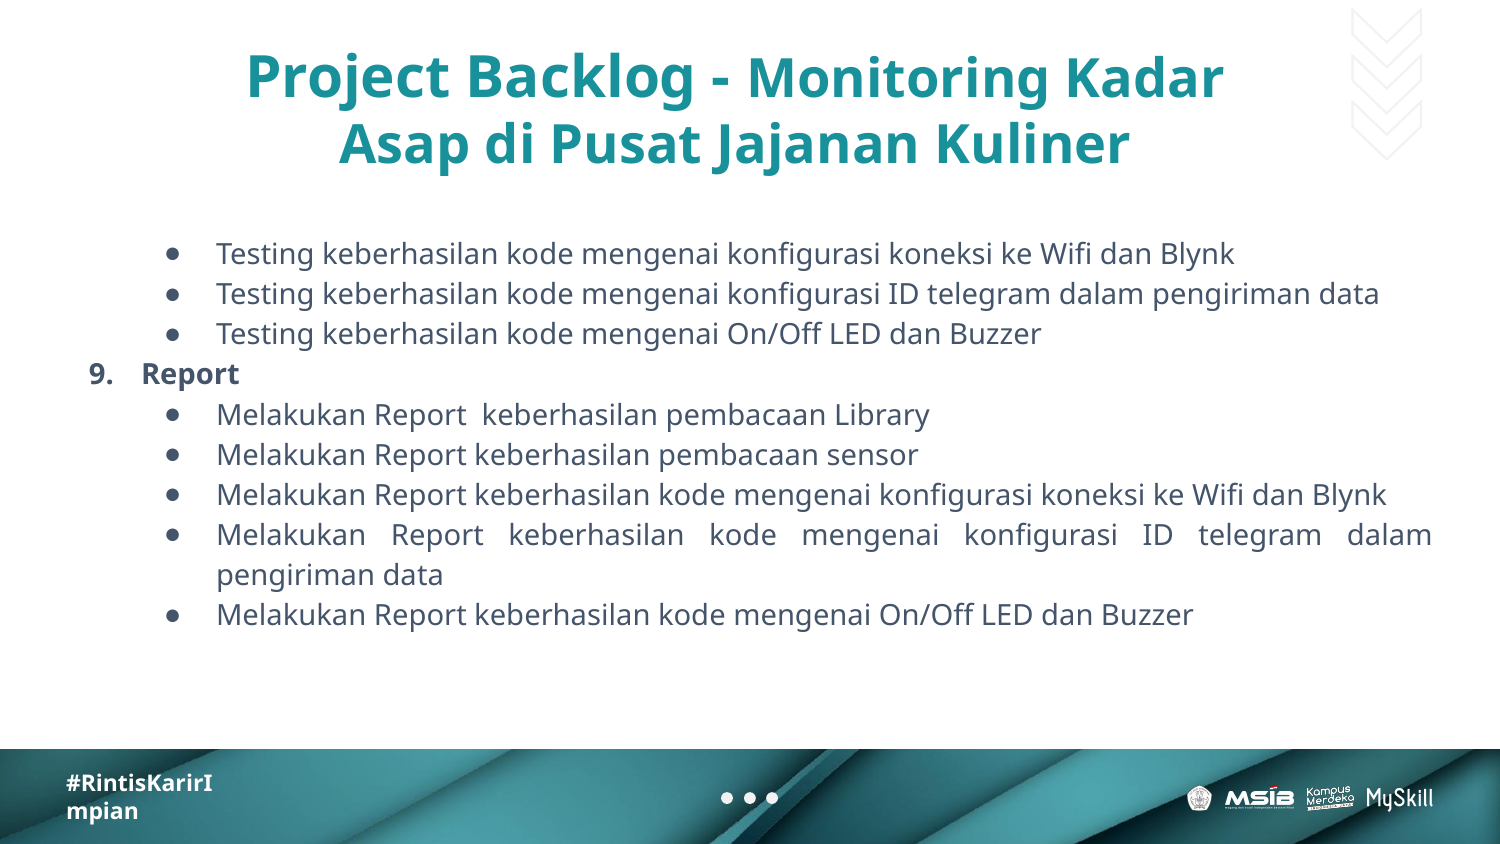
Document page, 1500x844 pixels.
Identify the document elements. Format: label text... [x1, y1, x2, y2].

picture [0, 749, 1500, 844]
subtitle Testing keberhasilan kode mengenai konfigurasi koneksi ke Wifi dan Blynk Testing keberhasilan kode mengenai konfigurasi ID telegram dalam pengiriman data Testing keberhasilan kode mengenai On/Off LED dan Buzzer Report Melakukan Report keberhasilan pembacaan Library Melakukan Report keberhasilan pembacaan sensor Melakukan Report keberhasilan kode mengenai konfigurasi koneksi ke Wifi dan Blynk Melakukan Report keberhasilan kode mengenai konfigurasi ID telegram dalam pengiriman data Melakukan Report keberhasilan kode mengenai On/Off LED dan Buzzer [51, 170, 1449, 650]
title Project Backlog - Monitoring Kadar Asap di Pusat Jajanan Kuliner [176, 59, 1296, 154]
